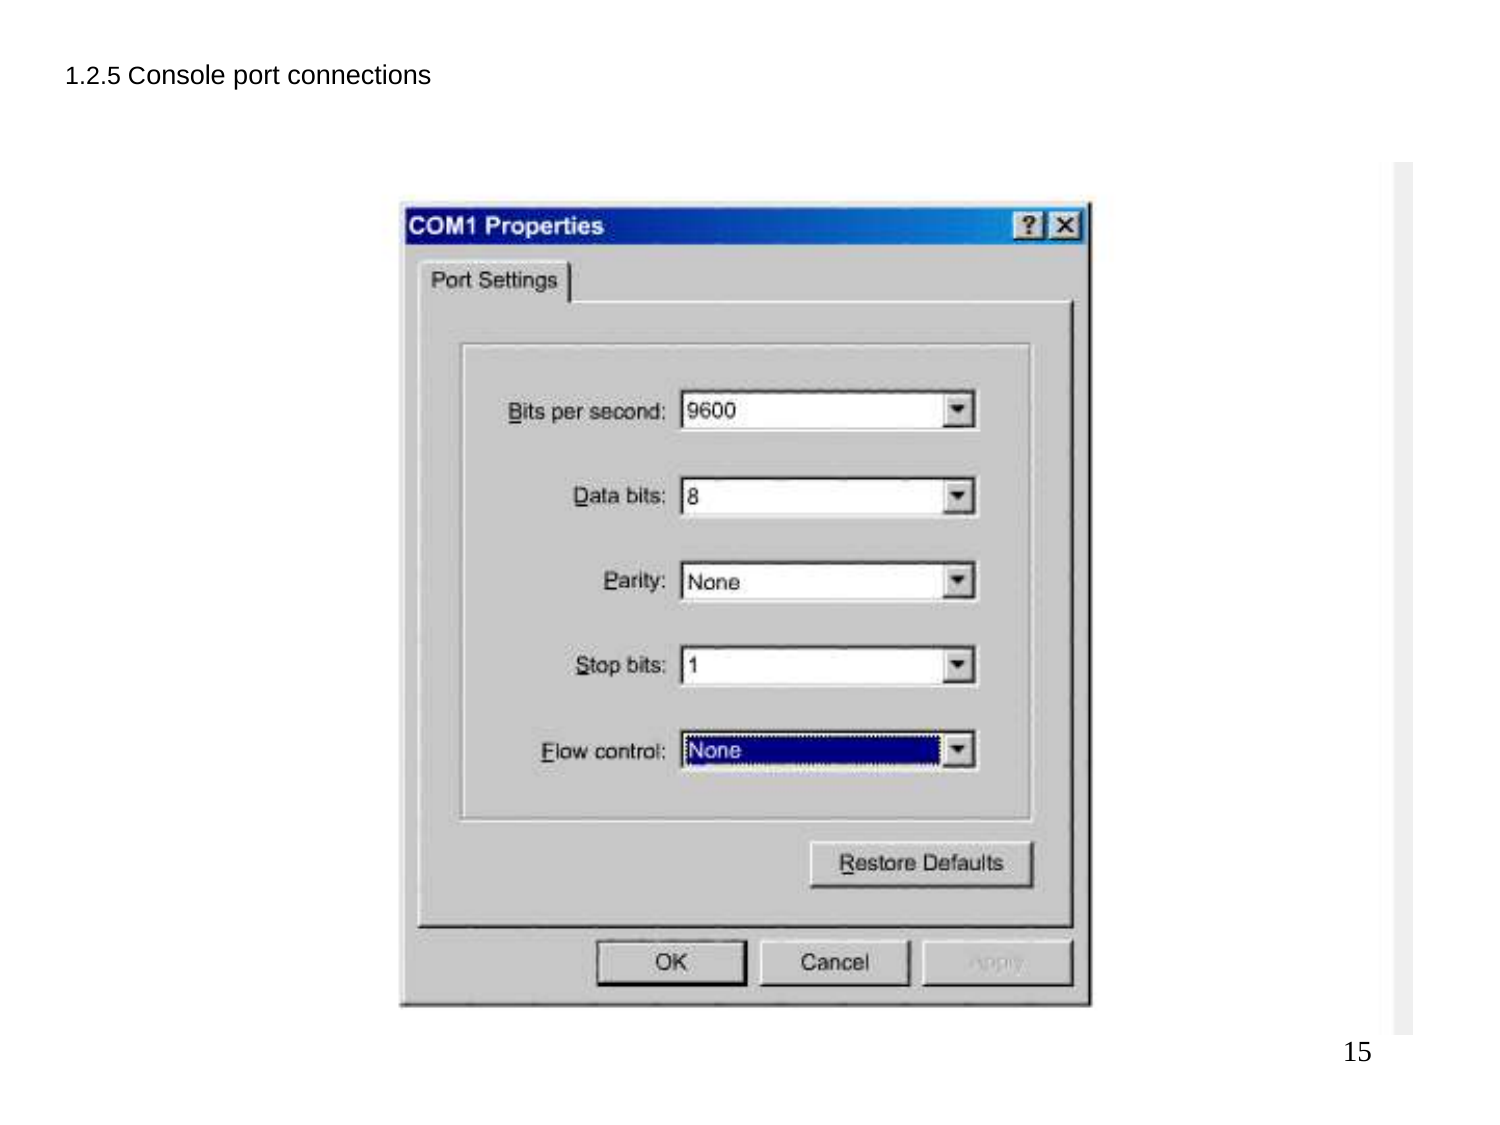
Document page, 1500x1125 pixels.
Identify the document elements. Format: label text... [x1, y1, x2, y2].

text_box 1.2.5 Console port connections [50, 49, 447, 98]
slide_number 15 [1074, 1044, 1388, 1101]
picture [149, 162, 1413, 1035]
